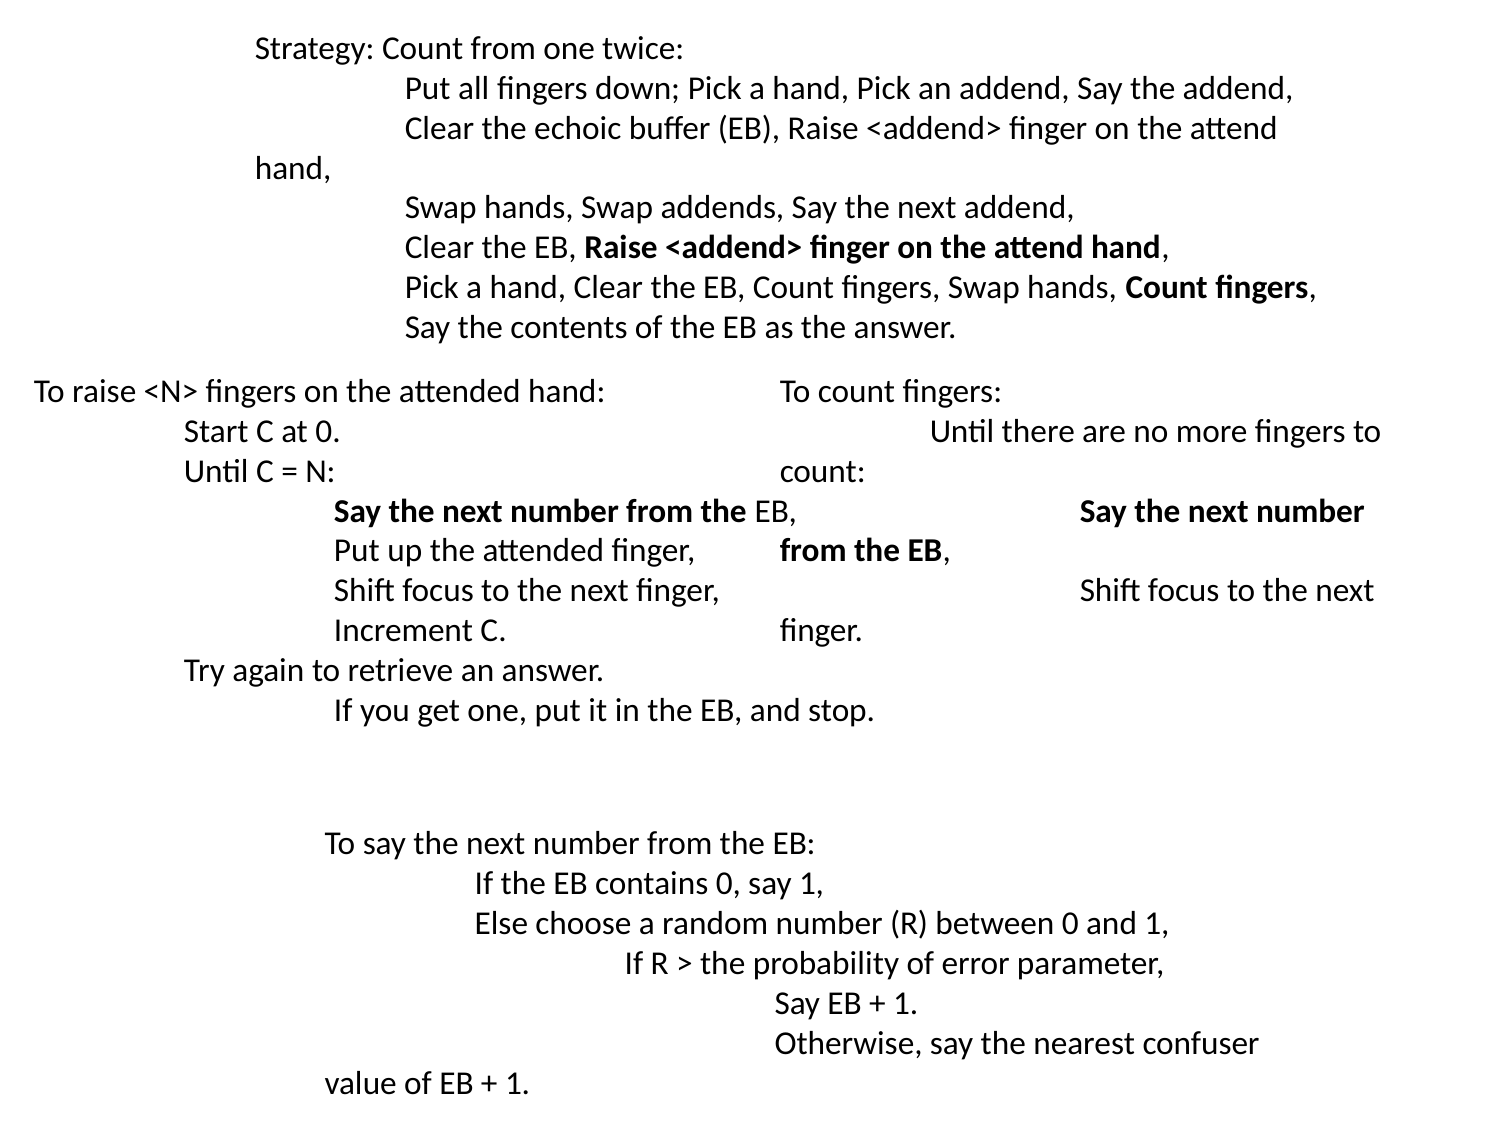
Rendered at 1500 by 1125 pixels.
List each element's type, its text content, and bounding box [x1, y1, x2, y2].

text_box To say the next number from the EB: If the EB contains 0, say 1, Else choose a random number (R) between 0 and 1, If R > the probability of error parameter, Say EB + 1. Otherwise, say the nearest confuser value of EB + 1. [309, 814, 1287, 1109]
text_box Strategy: Count from one twice: Put all fingers down; Pick a hand, Pick an addend, Say the addend, Clear the echoic buffer (EB), Raise <addend> finger on the attend hand, Swap hands, Swap addends, Say the next addend, Clear the EB, Raise <addend> finger on the attend hand, Pick a hand, Clear the EB, Count fingers, Swap hands, Count fingers, Say the contents of the EB as the answer. [240, 18, 1347, 353]
text_box To count fingers: Until there are no more fingers to count: Say the next number from the EB, Shift focus to the next finger. [765, 361, 1438, 656]
text_box To raise <N> fingers on the attended hand: Start C at 0. Until C = N: Say the next number from the EB, Put up the attended finger, Shift focus to the next finger, Increment C. Try again to retrieve an answer. If you get one, put it in the EB, and stop. [19, 361, 1035, 736]
